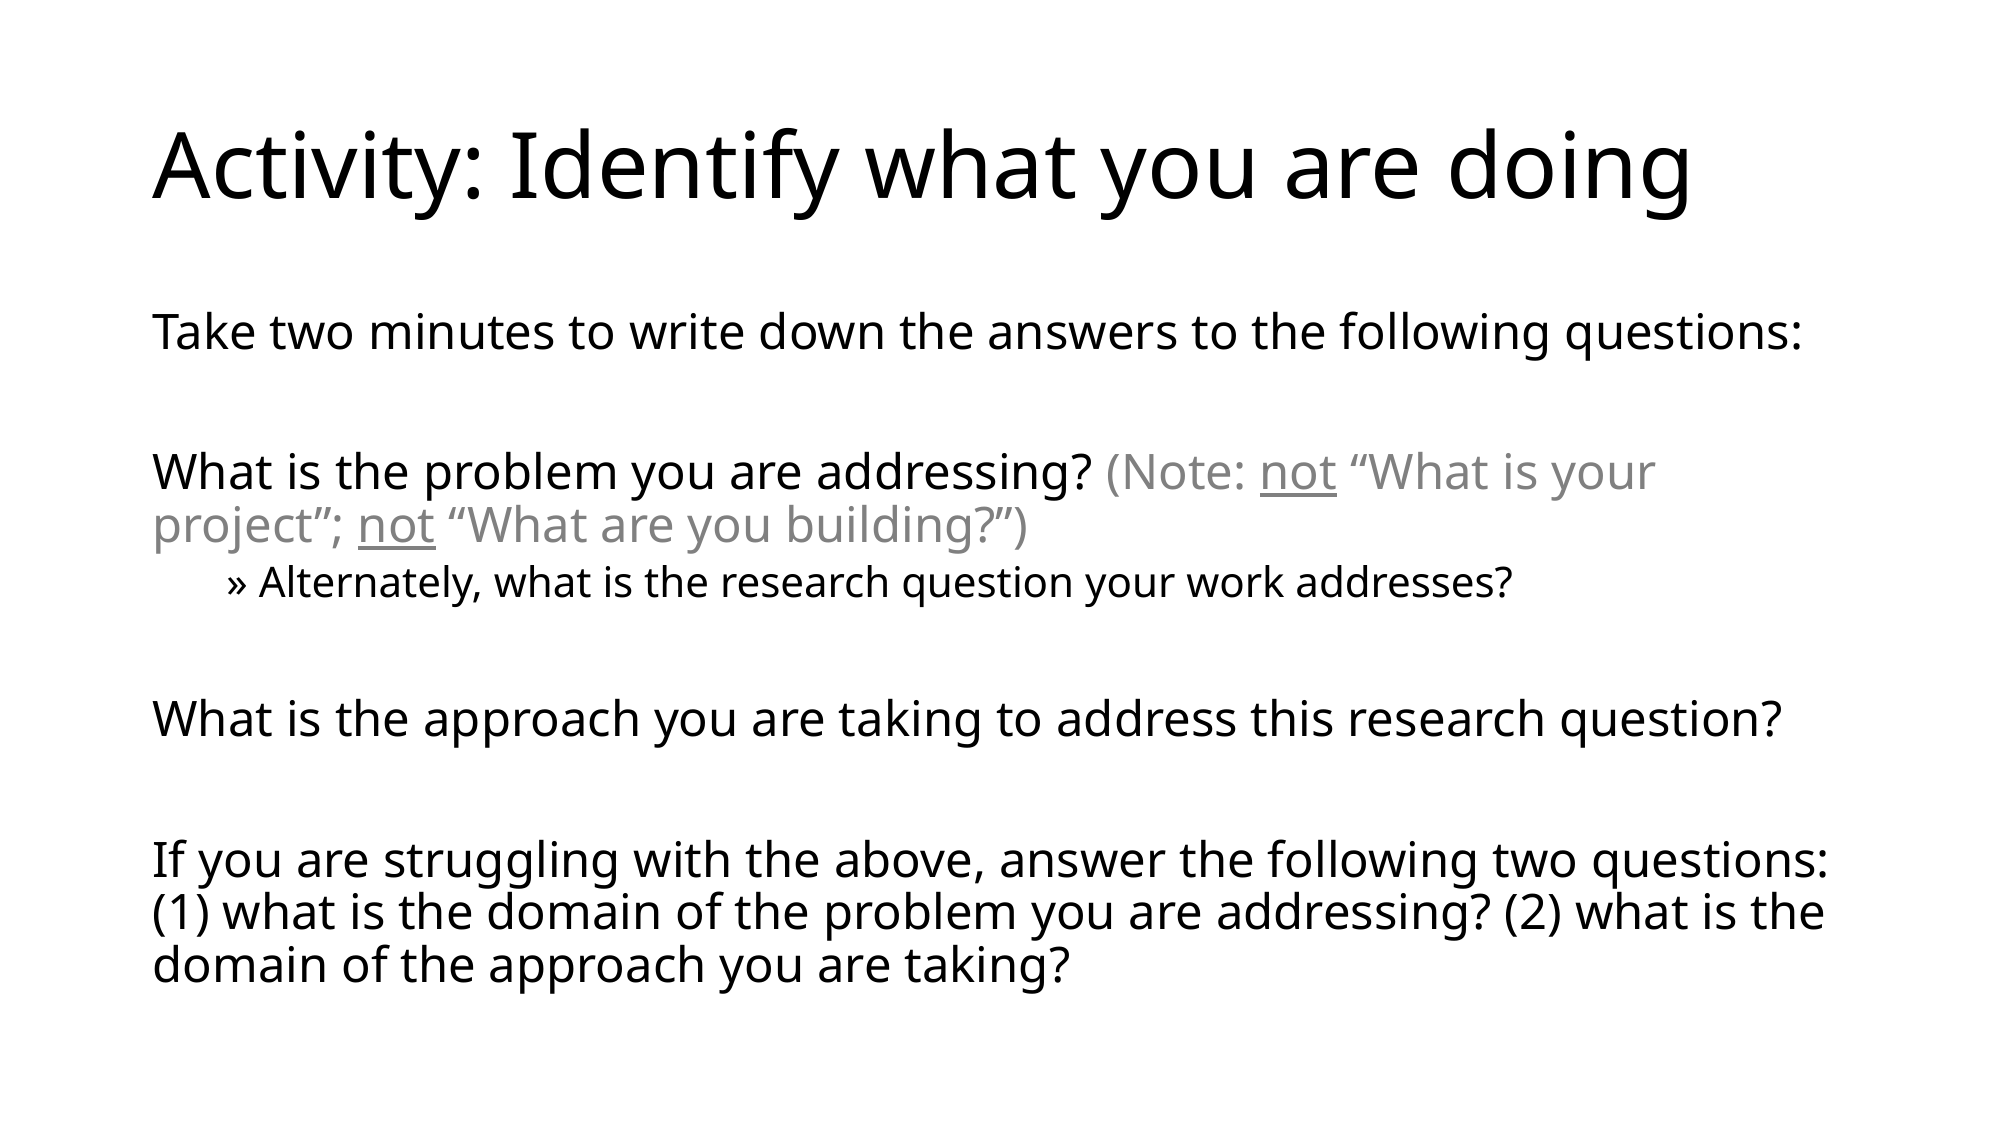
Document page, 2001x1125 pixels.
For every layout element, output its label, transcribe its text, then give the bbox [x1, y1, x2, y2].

list Take two minutes to write down the answers to the following questions: What is the problem you are addressing? (Note: not “What is your project”; not “What are you building?”) » Alternately, what is the research question your work addresses? What is the approach you are taking to address this research question? If you are struggling with the above, answer the following two questions: (1) what is the domain of the problem you are addressing? (2) what is the domain of the approach you are taking? [137, 299, 1863, 1014]
title Activity: Identify what you are doing [137, 59, 1863, 278]
